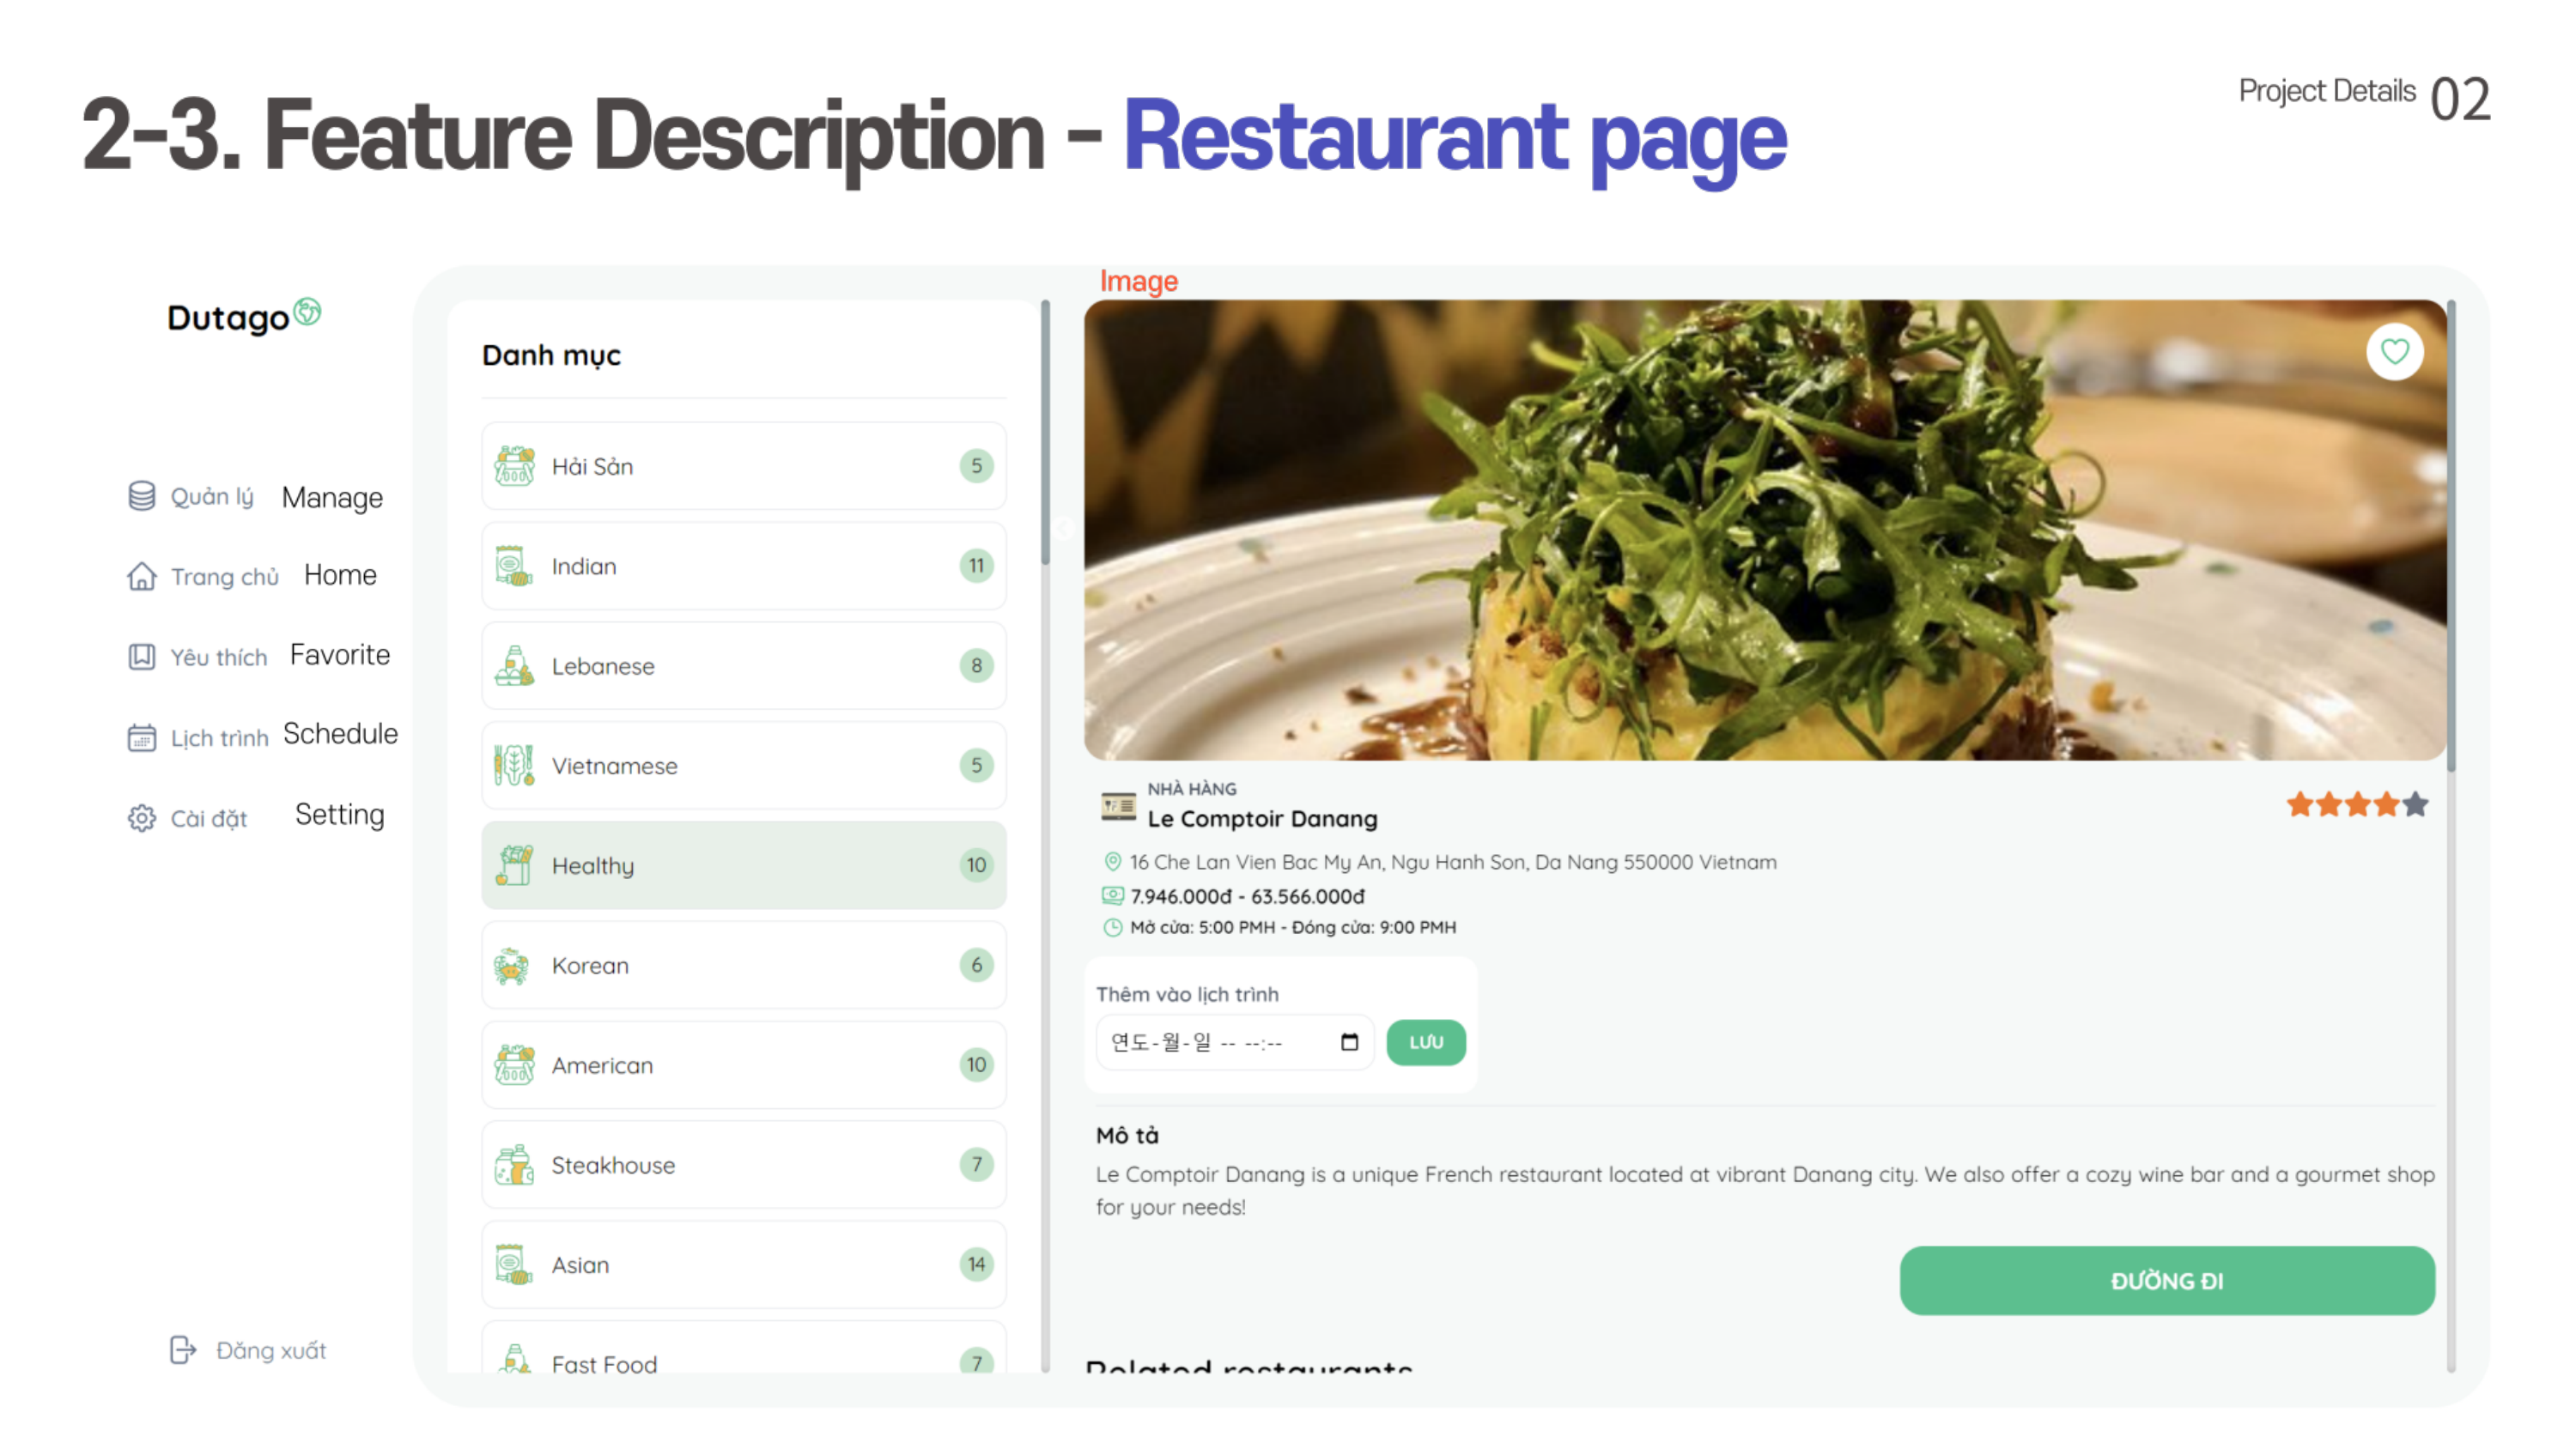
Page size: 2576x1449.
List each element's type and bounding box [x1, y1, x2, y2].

picture [170, 462, 464, 617]
picture [47, 43, 1883, 330]
picture [1914, 17, 2576, 196]
picture [174, 779, 467, 864]
text_box [78, 254, 2518, 1410]
picture [187, 699, 469, 775]
picture [179, 619, 471, 696]
